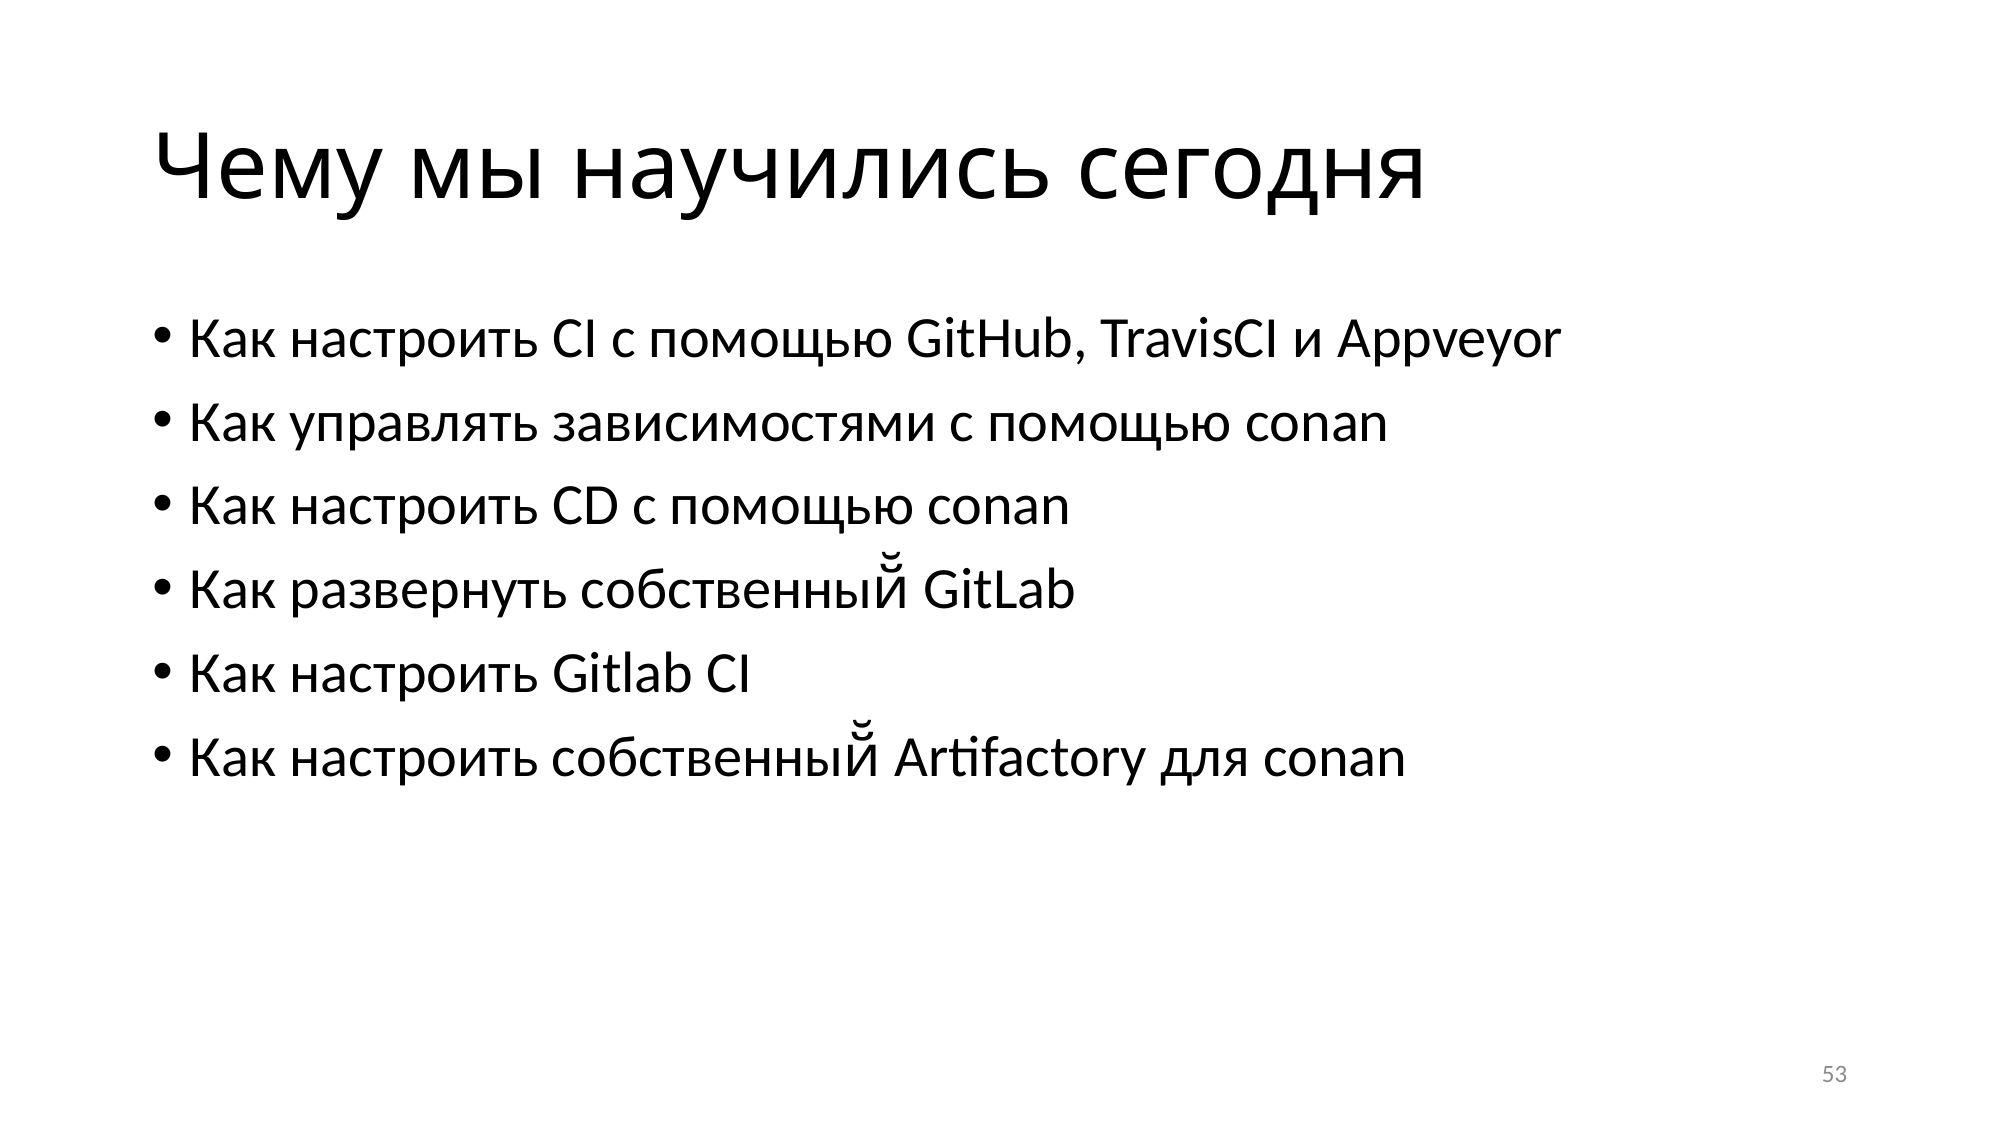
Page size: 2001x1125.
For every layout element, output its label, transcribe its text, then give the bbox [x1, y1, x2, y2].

title Чему мы научились сегодня [137, 59, 1863, 278]
slide_number 53 [1412, 1042, 1863, 1103]
list Как настроить CI c помощью GitHub, TravisCI и Appveyor Как управлять зависимостями с помощью conan Как настроить CD с помощью conan Как развернуть собственный̆ GitLab Как настроить Gitlab CI Как настроить собственный̆ Artifactory для conan [137, 299, 1863, 1014]
